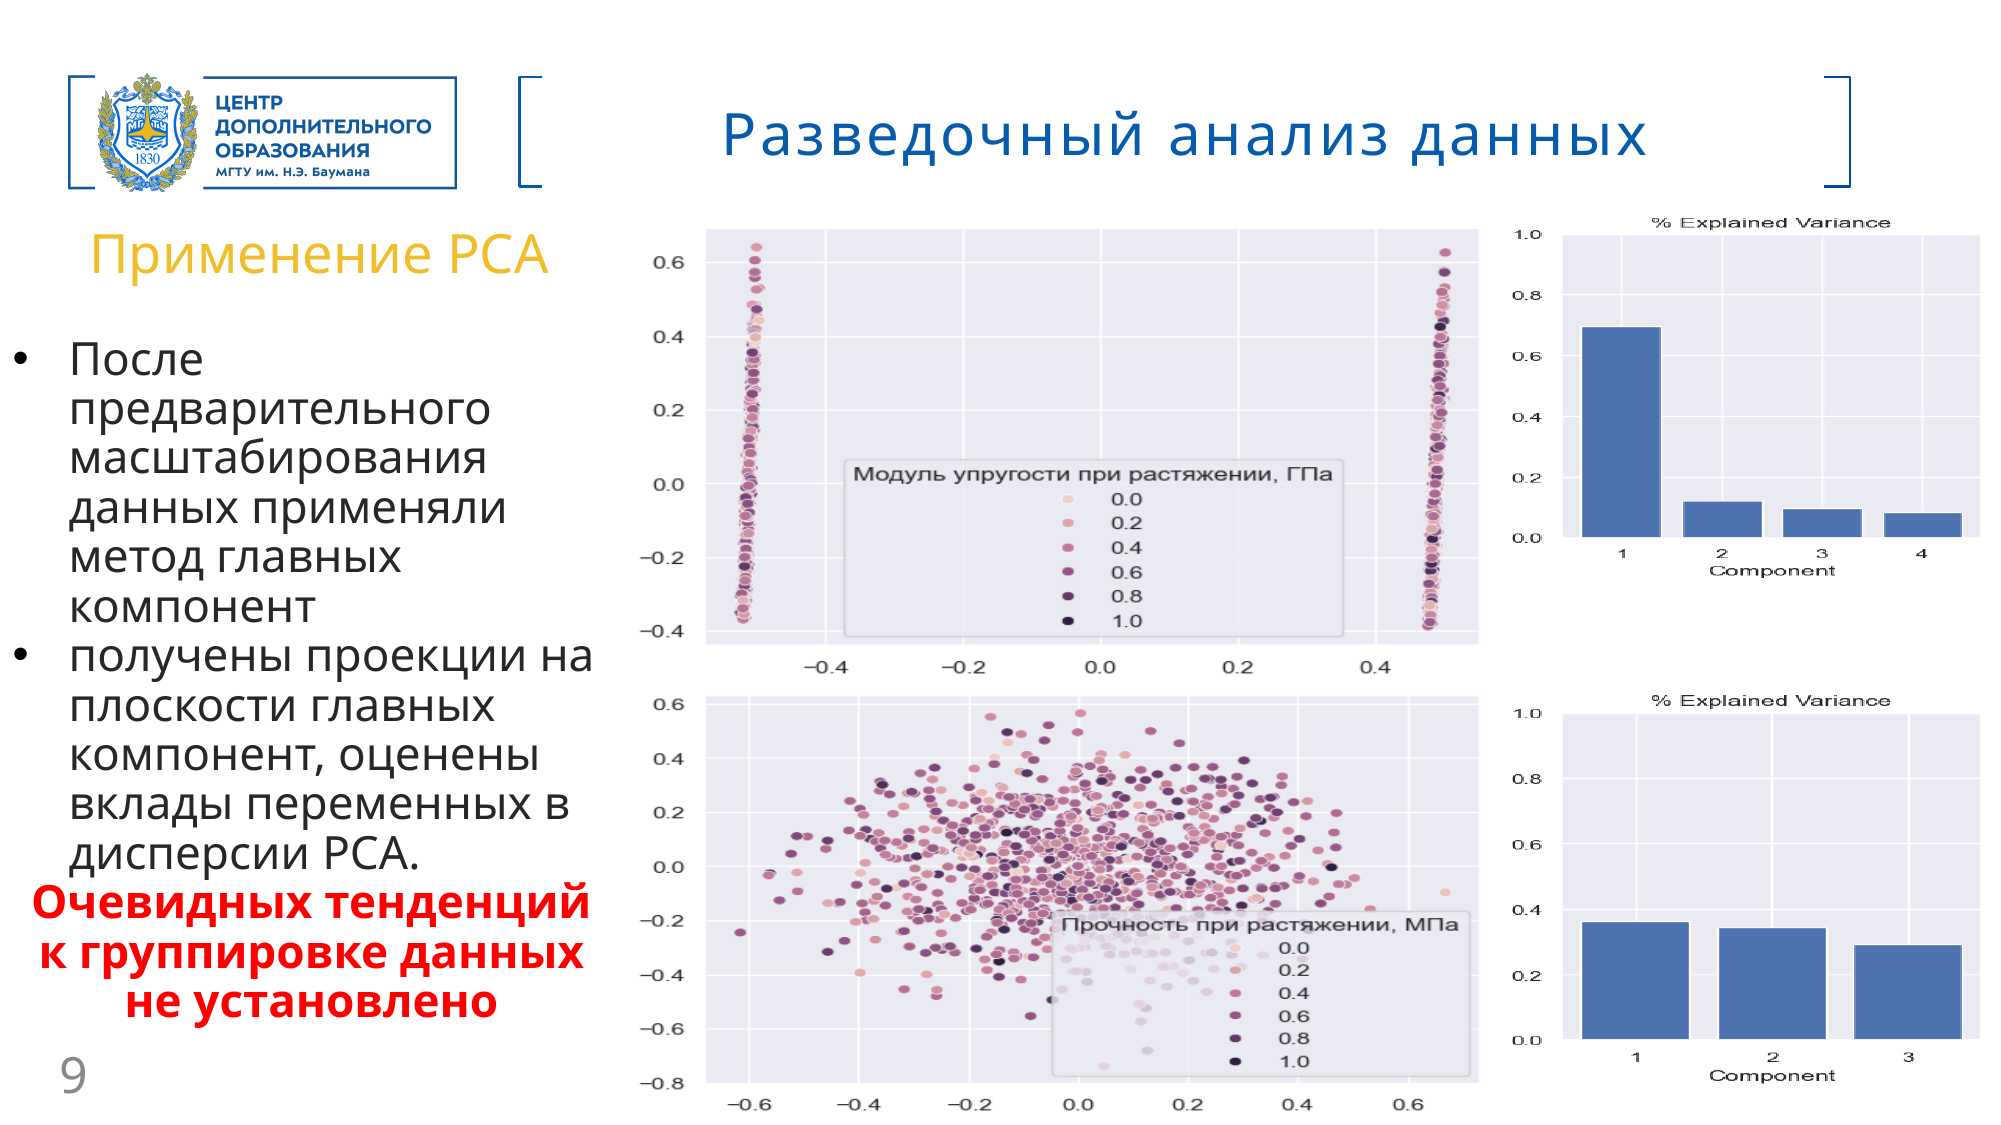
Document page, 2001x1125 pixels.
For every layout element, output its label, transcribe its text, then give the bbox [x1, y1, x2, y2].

slide_number 9 [44, 1055, 139, 1101]
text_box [519, 76, 1851, 187]
text_box После предварительного масштабирования данных применяли метод главных компонент получены проекции на плоскости главных компонент, оценены вклады переменных в дисперсии PCA. Очевидных тенденций к группировке данных не установлено [0, 329, 617, 1044]
text_box Применение PCA [36, 218, 621, 318]
picture [622, 209, 2000, 1124]
picture [68, 73, 457, 192]
